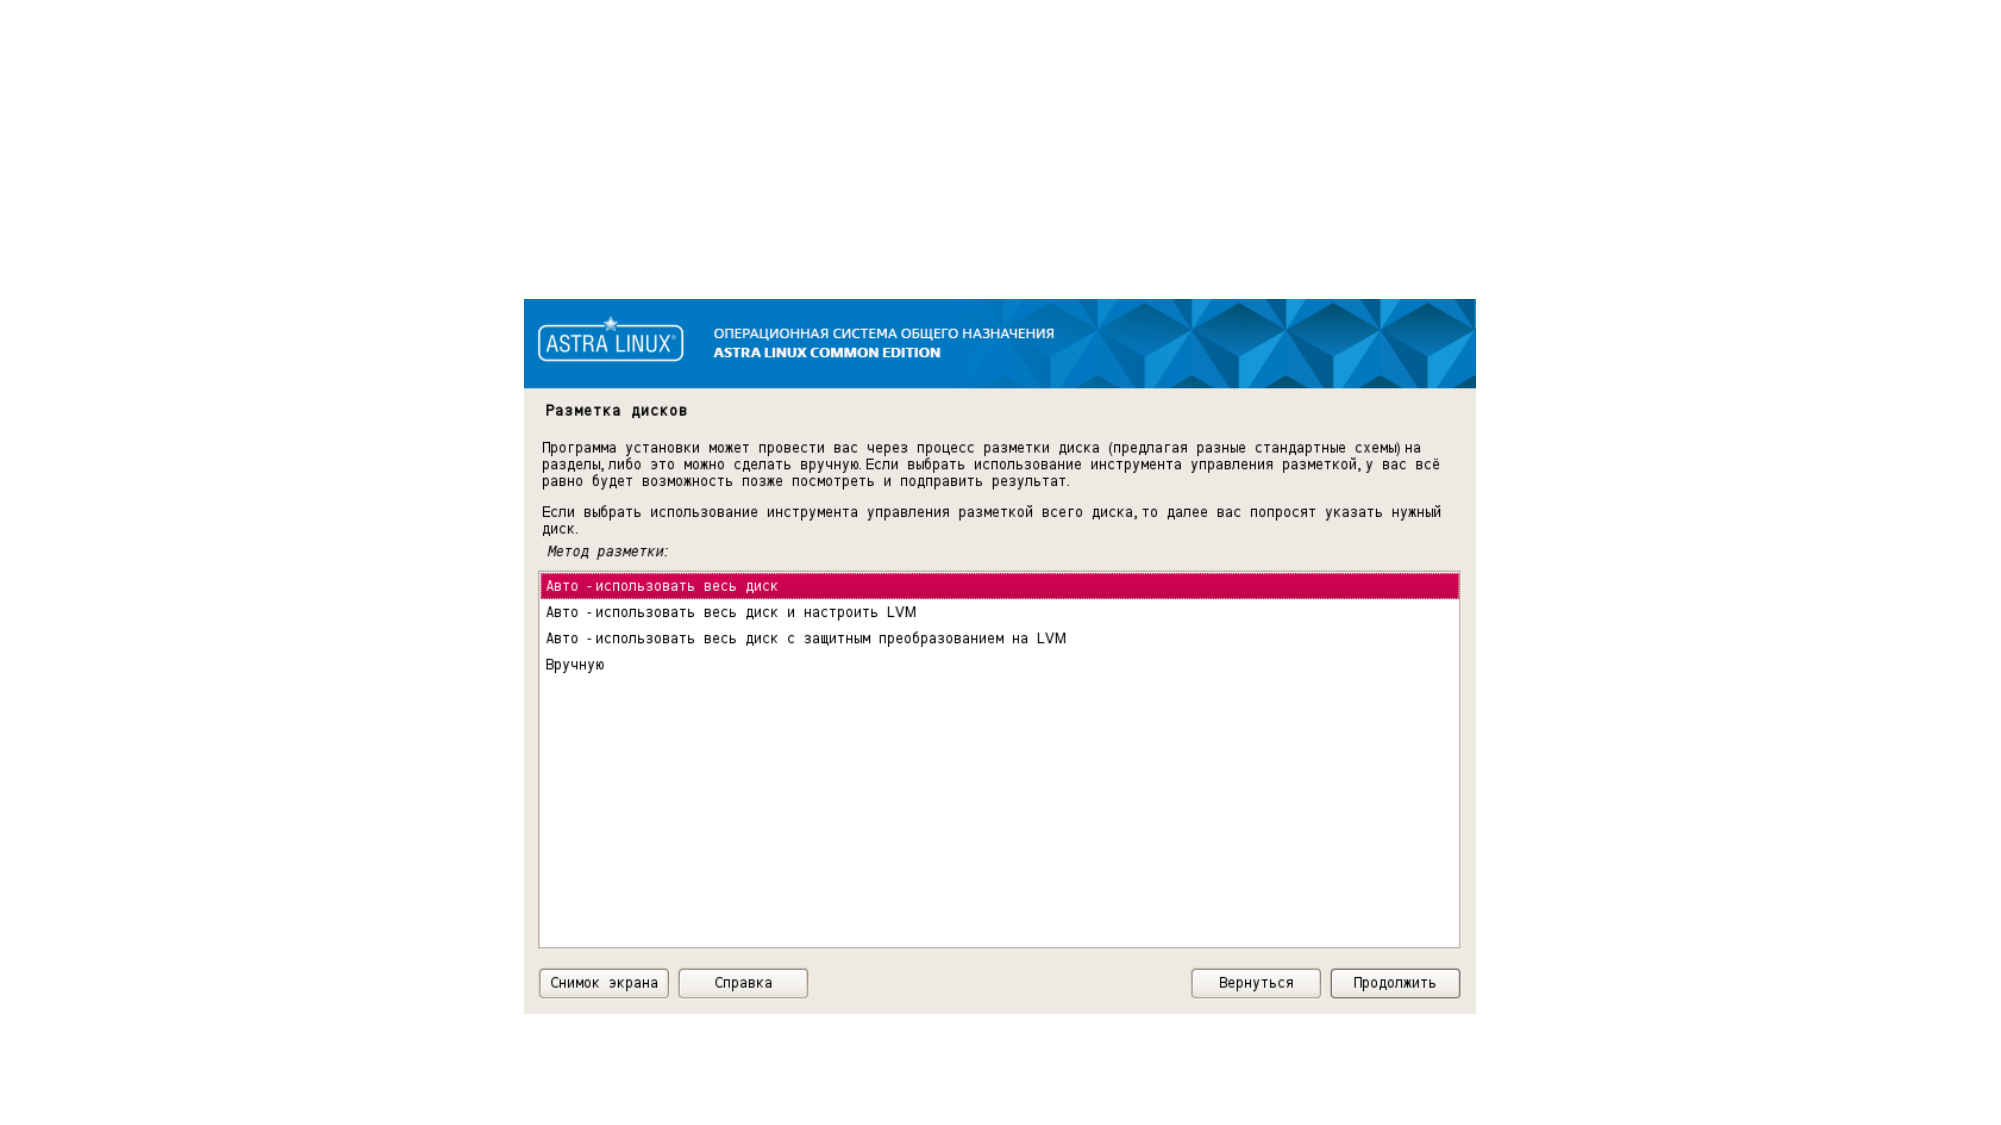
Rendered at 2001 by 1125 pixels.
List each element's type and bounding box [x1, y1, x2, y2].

list [524, 299, 1476, 1014]
